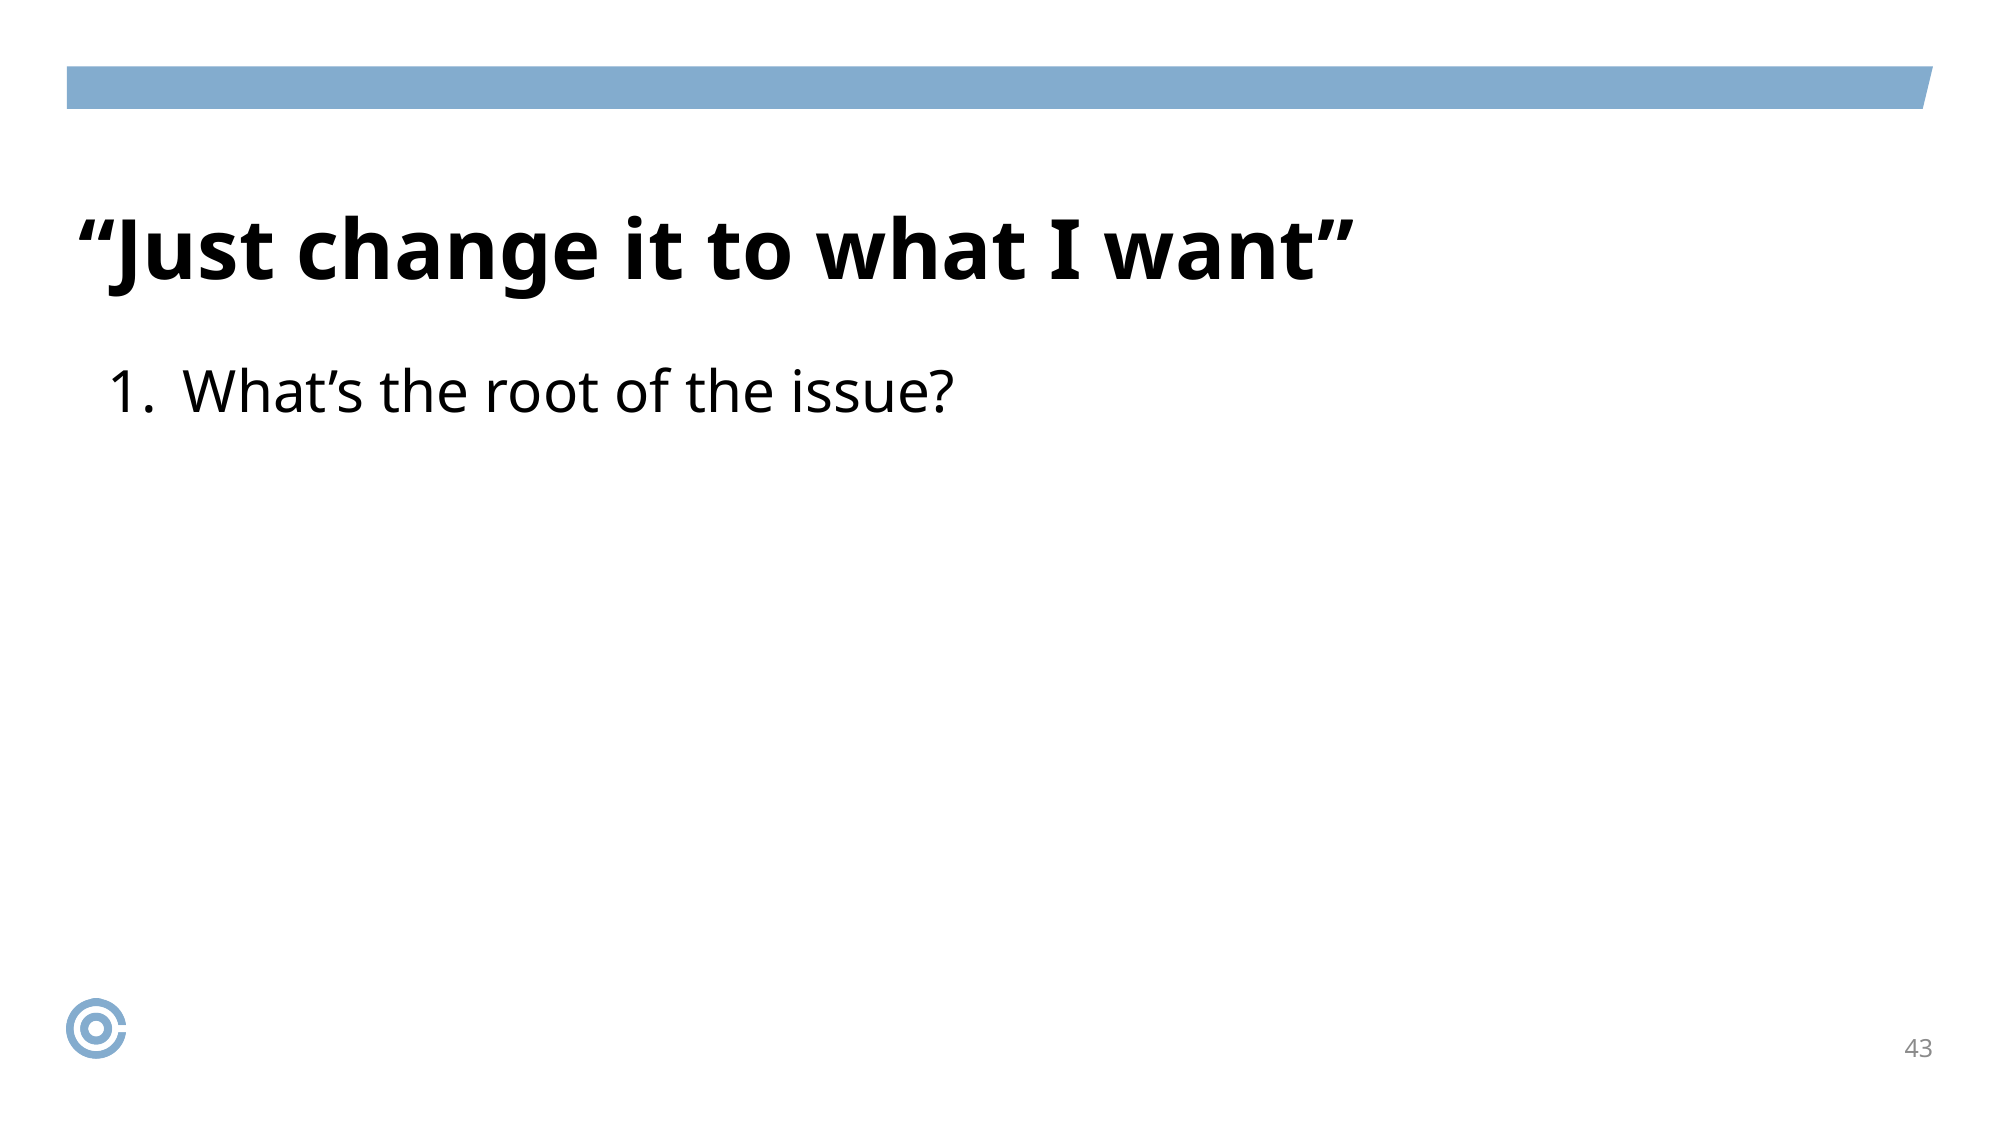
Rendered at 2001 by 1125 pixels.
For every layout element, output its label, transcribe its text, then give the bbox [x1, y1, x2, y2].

text_box What’s the root of the issue? [107, 353, 1748, 874]
slide_number 43 [1483, 1019, 1933, 1080]
list “Just change it to what I want” [78, 195, 1777, 304]
picture [66, 998, 126, 1059]
